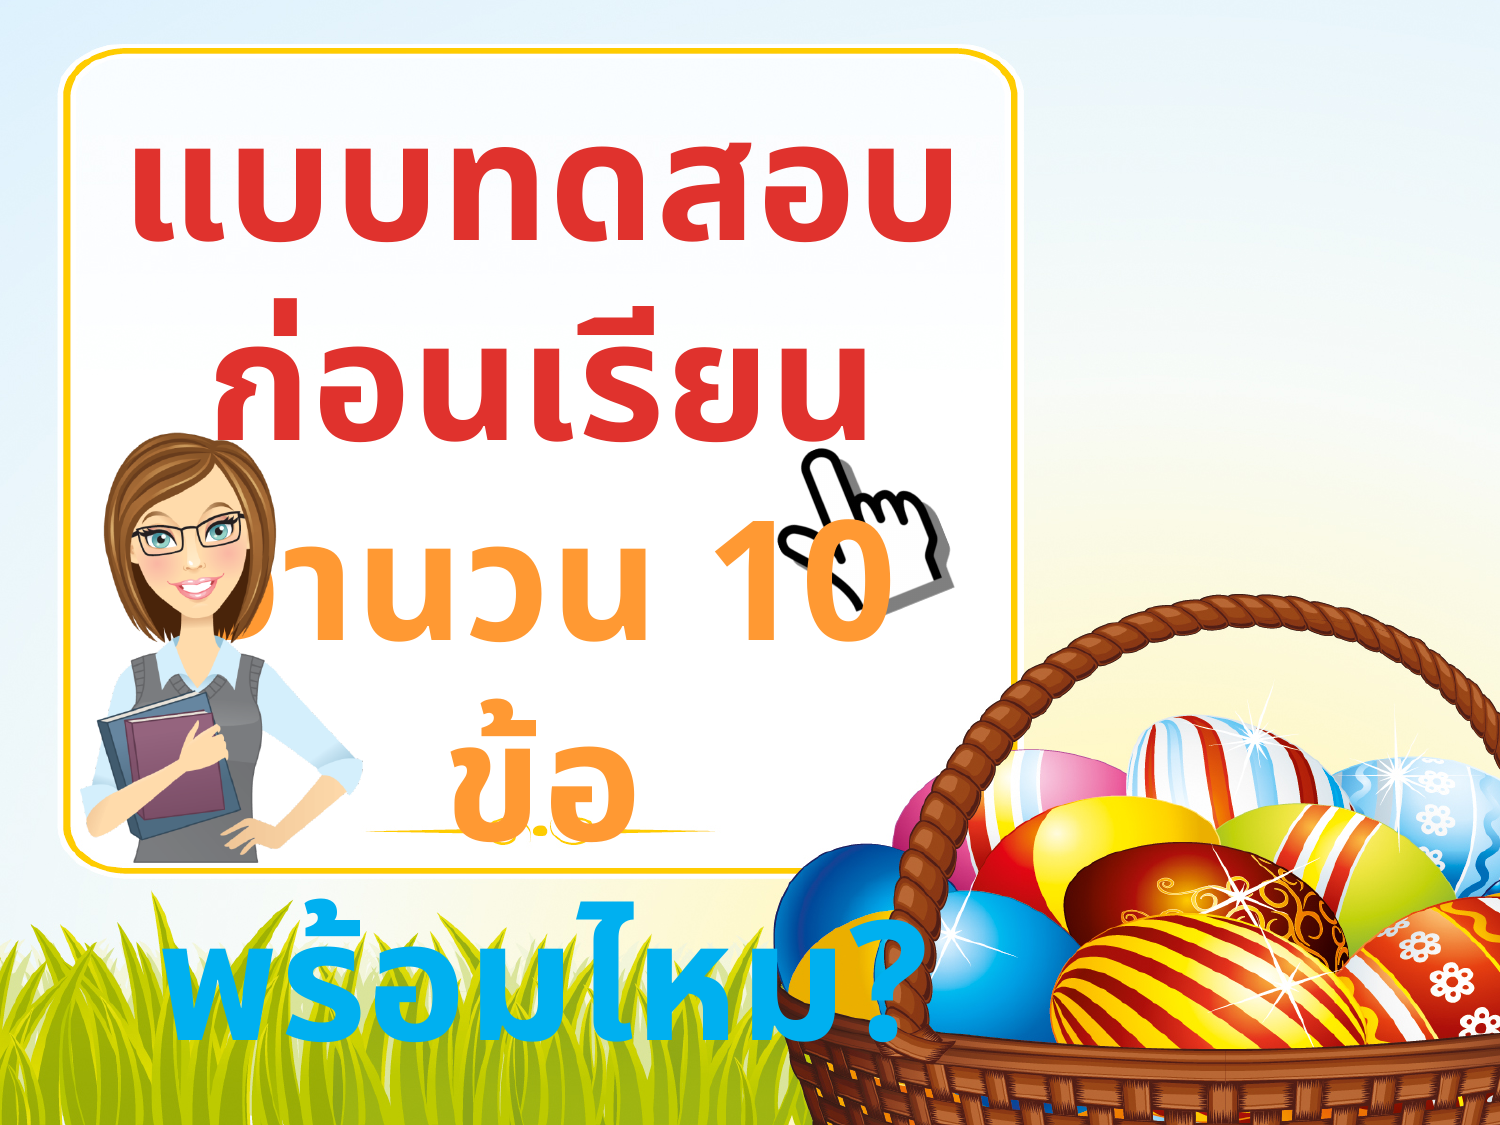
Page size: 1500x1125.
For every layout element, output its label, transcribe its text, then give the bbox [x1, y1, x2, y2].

text_box แบบทดสอบก่อนเรียน จำนวน 10 ข้อ พร้อมไหม? [64, 66, 1022, 1082]
picture [0, 0, 1500, 1125]
